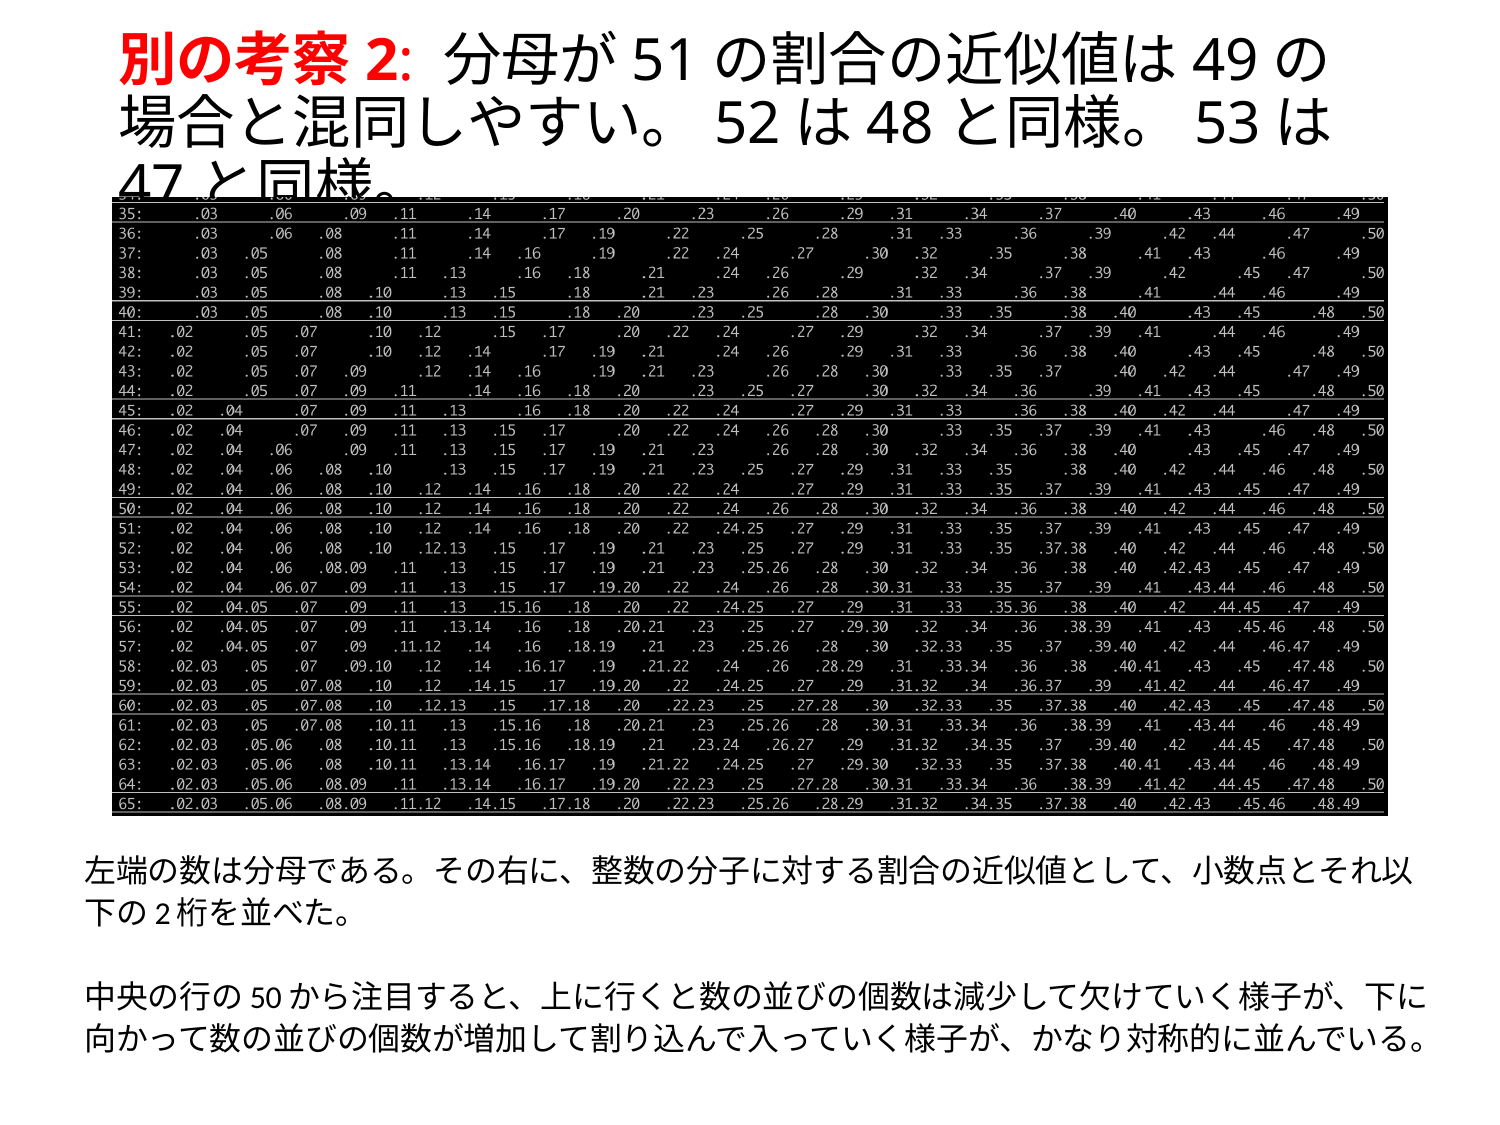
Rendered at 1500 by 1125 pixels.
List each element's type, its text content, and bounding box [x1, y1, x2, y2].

title 別の考察2: 分母が51の割合の近似値は49の場合と混同しやすい。52は48と同様。53は47と同様。 [103, 59, 1397, 191]
list 左端の数は分母である。その右に、整数の分子に対する割合の近似値として、小数点とそれ以下の2桁を並べた。 中央の行の50から注目すると、上に行くと数の並びの個数は減少して欠けていく様子が、下に向かって数の並びの個数が増加して割り込んで入っていく様子が、かなり対称的に並んでいる。 [69, 839, 1445, 1103]
picture [112, 197, 1388, 816]
